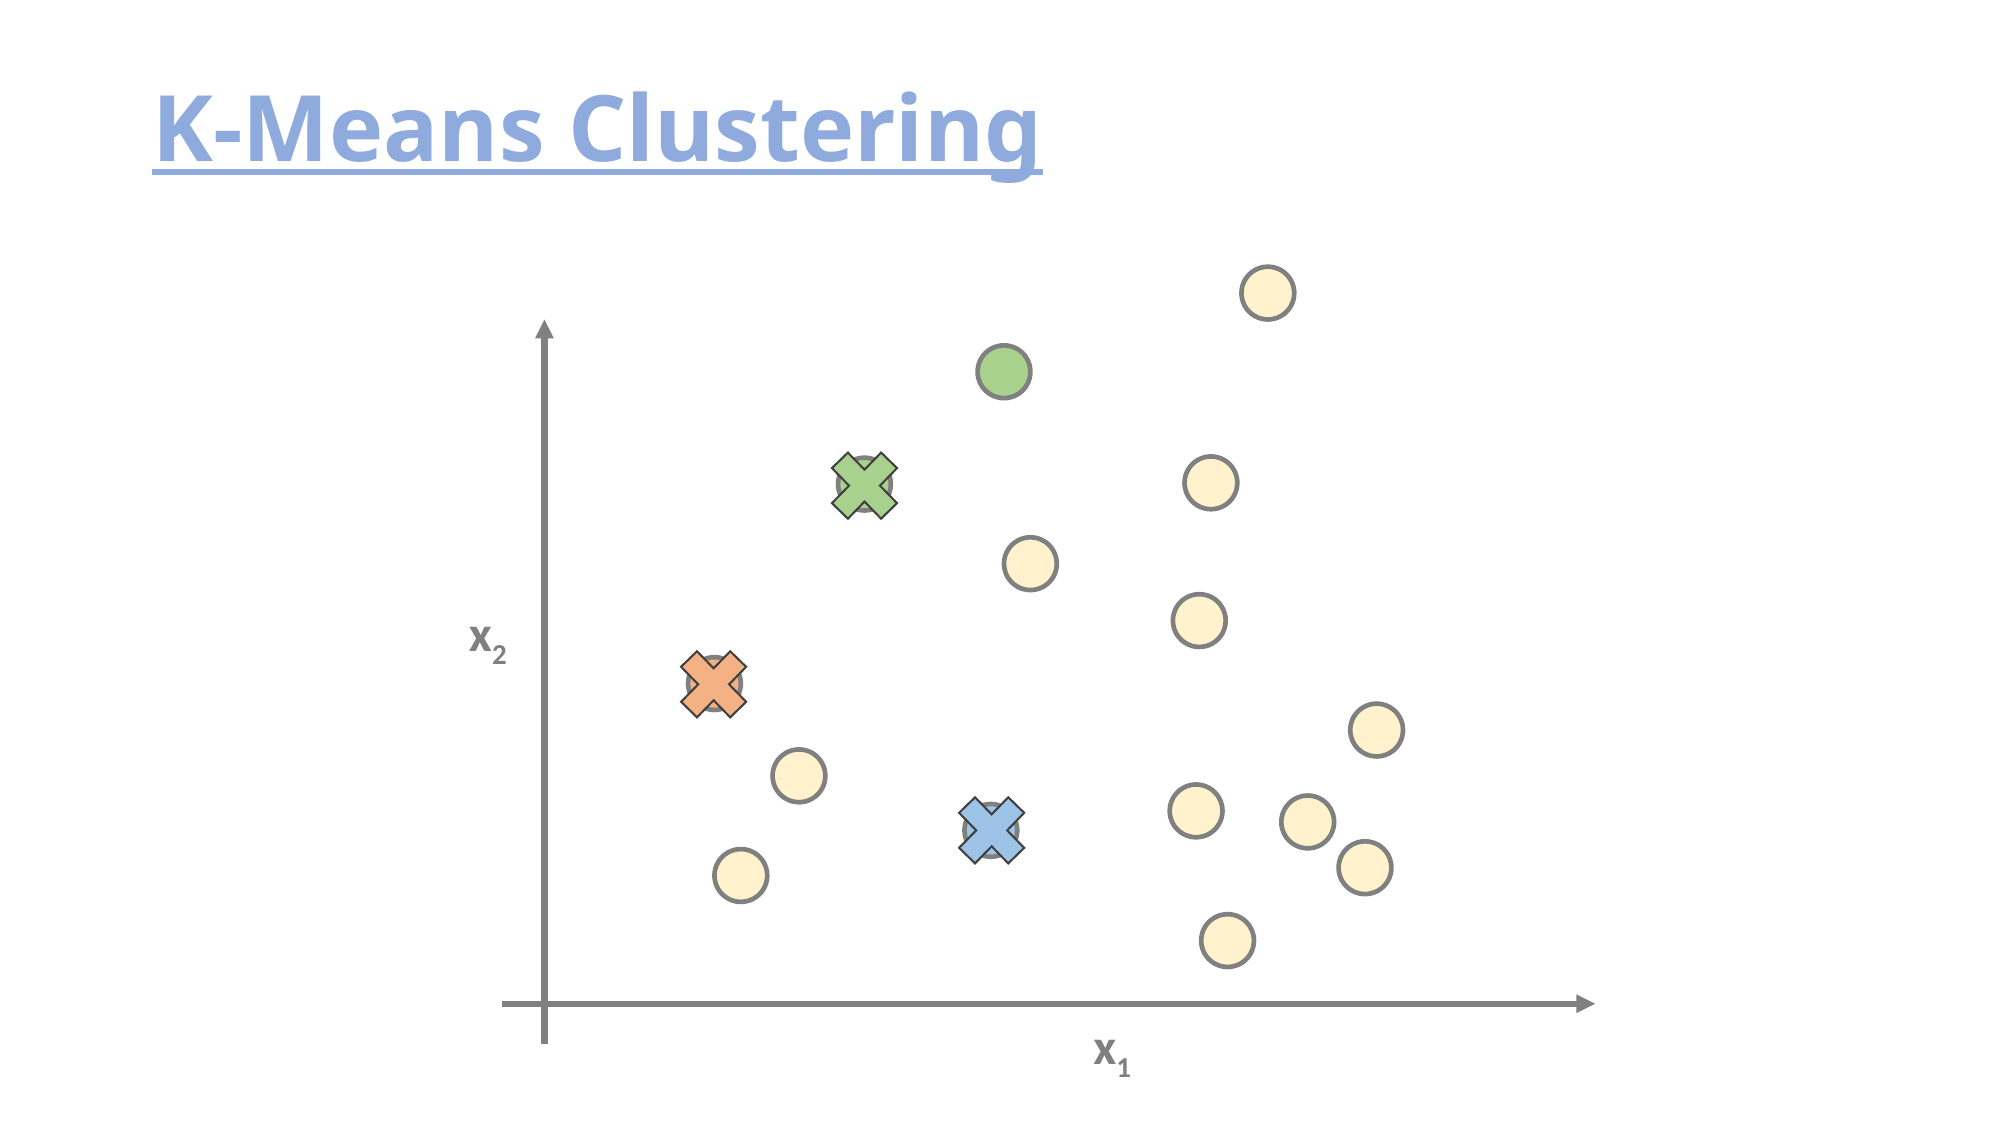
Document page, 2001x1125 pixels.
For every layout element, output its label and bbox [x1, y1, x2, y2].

text_box [771, 748, 827, 804]
text_box [957, 795, 1026, 865]
text_box [1280, 794, 1336, 850]
text_box [1168, 783, 1224, 839]
title [137, 23, 1863, 241]
text_box [1078, 1007, 1147, 1091]
text_box [502, 319, 1596, 1044]
text_box [1337, 840, 1393, 896]
text_box [830, 451, 899, 521]
text_box [1240, 265, 1296, 321]
text_box [1183, 455, 1239, 511]
text_box [454, 594, 522, 678]
text_box [713, 848, 769, 903]
text_box [1200, 913, 1256, 969]
text_box [1002, 536, 1058, 592]
text_box [976, 344, 1032, 400]
text_box [1171, 593, 1227, 648]
text_box [1349, 702, 1405, 758]
text_box [679, 649, 748, 719]
